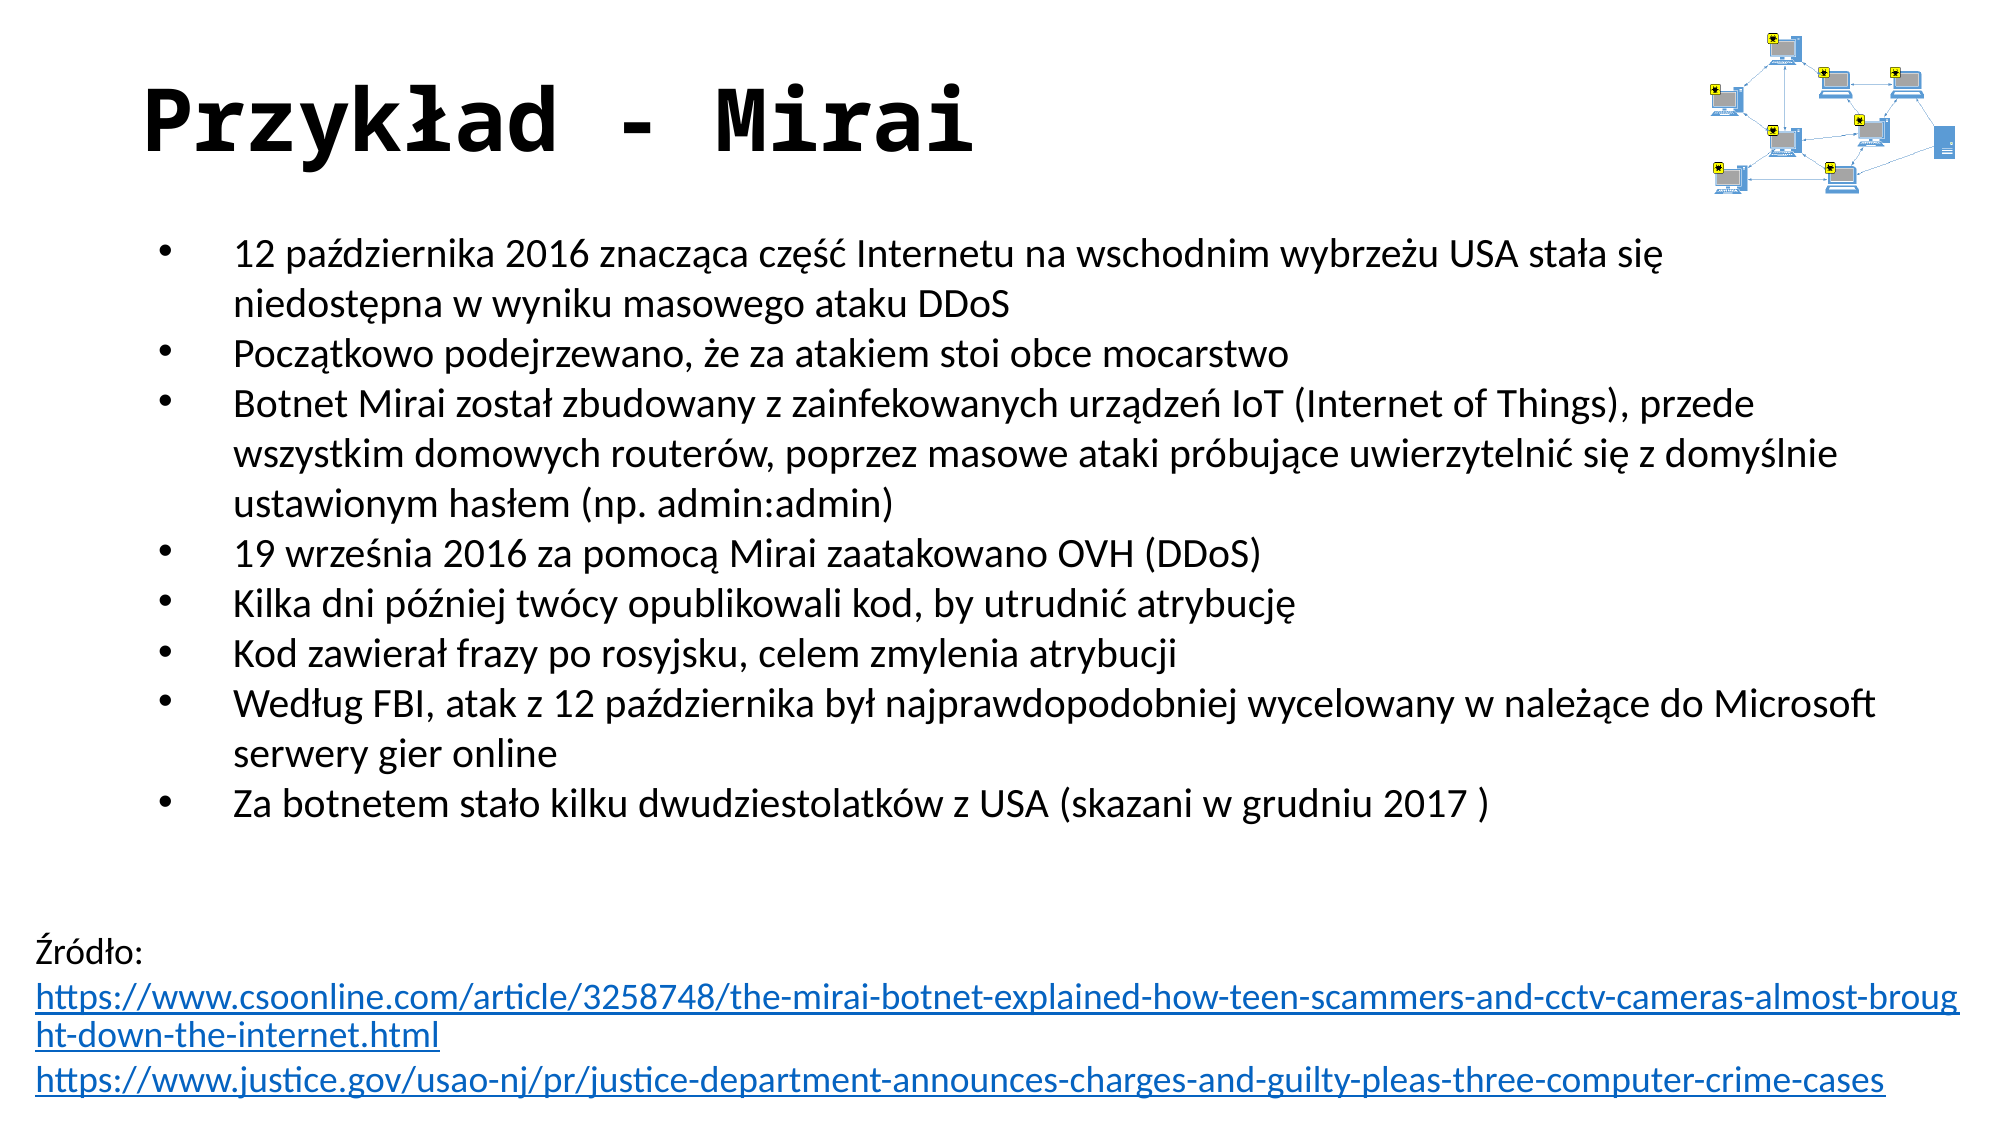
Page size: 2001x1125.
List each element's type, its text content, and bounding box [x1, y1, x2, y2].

text_box 12 października 2016 znacząca część Internetu na wschodnim wybrzeżu USA stała się niedostępna w wyniku masowego ataku DDoS Początkowo podejrzewano, że za atakiem stoi obce mocarstwo Botnet Mirai został zbudowany z zainfekowanych urządzeń IoT (Internet of Things), przede wszystkim domowych routerów, poprzez masowe ataki próbujące uwierzytelnić się z domyślnie ustawionym hasłem (np. admin:admin) 19 września 2016 za pomocą Mirai zaatakowano OVH (DDoS) Kilka dni później twócy opublikowali kod, by utrudnić atrybucję Kod zawierał frazy po rosyjsku, celem zmylenia atrybucji Według FBI, atak z 12 października był najprawdopodobniej wycelowany w należące do Microsoft serwery gier online Za botnetem stało kilku dwudziestolatków z USA (skazani w grudniu 2017 ) [143, 218, 1899, 833]
text_box Źródło: https://www.csoonline.com/article/3258748/the-mirai-botnet-explained-how-teen-scammers-and-cctv-cameras-almost-brought-down-the-internet.html https://www.justice.gov/usao-nj/pr/justice-department-announces-charges-and-guilty-pleas-three-computer-crime-cases [20, 919, 1988, 1070]
title Przykład - Mirai [126, 68, 1704, 179]
picture [1709, 33, 1958, 201]
